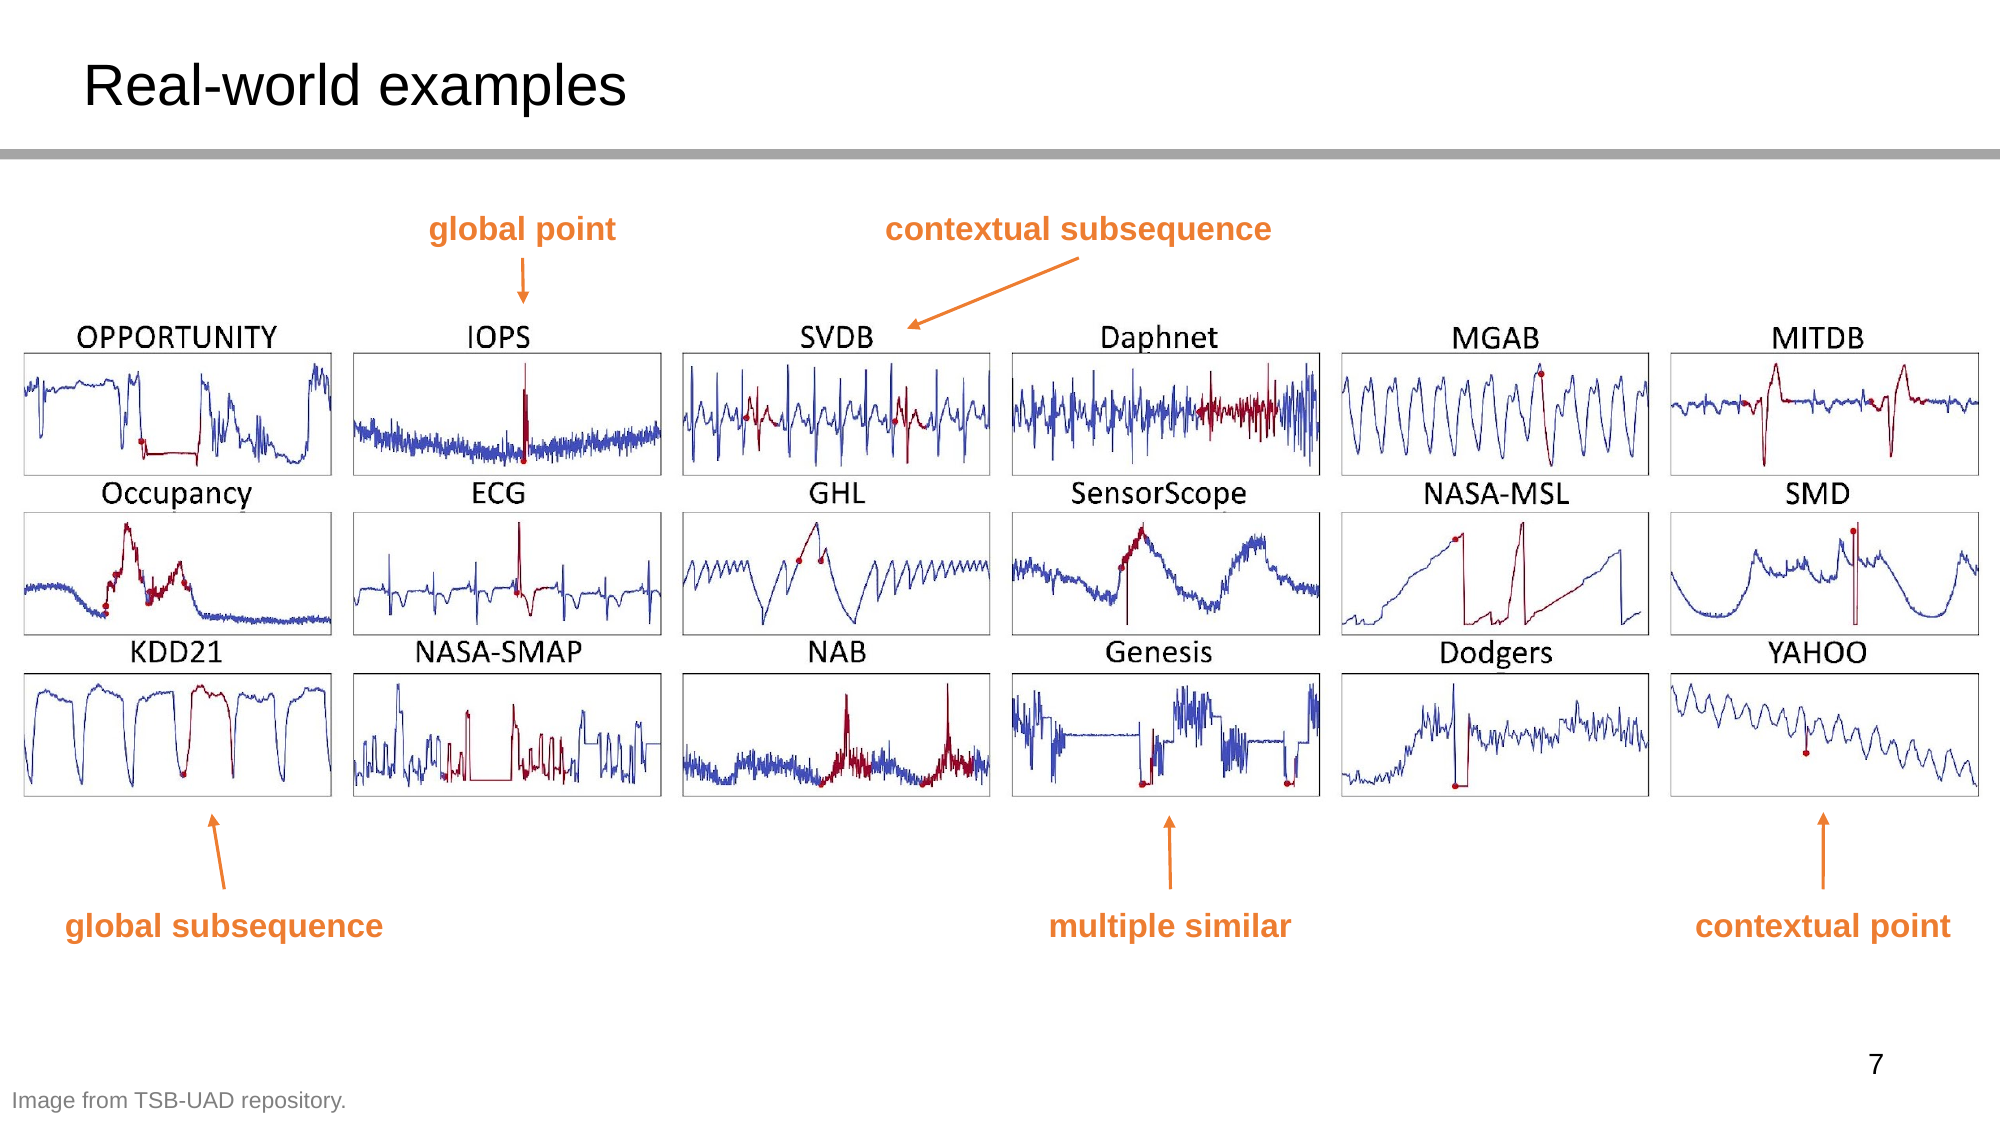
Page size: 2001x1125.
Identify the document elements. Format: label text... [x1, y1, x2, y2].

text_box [906, 257, 1080, 329]
picture [16, 322, 1983, 803]
text_box multiple similar [1010, 889, 1331, 955]
text_box global subsequence [17, 889, 432, 955]
slide_number ‹#› [1853, 1019, 1974, 1106]
title Real-world examples [68, 31, 1932, 128]
text_box global point [363, 192, 683, 258]
text_box contextual subsequence [827, 192, 1331, 258]
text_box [211, 813, 225, 890]
text_box contextual point [1663, 889, 1983, 955]
text_box Image from TSB-UAD repository. [0, 1079, 756, 1125]
